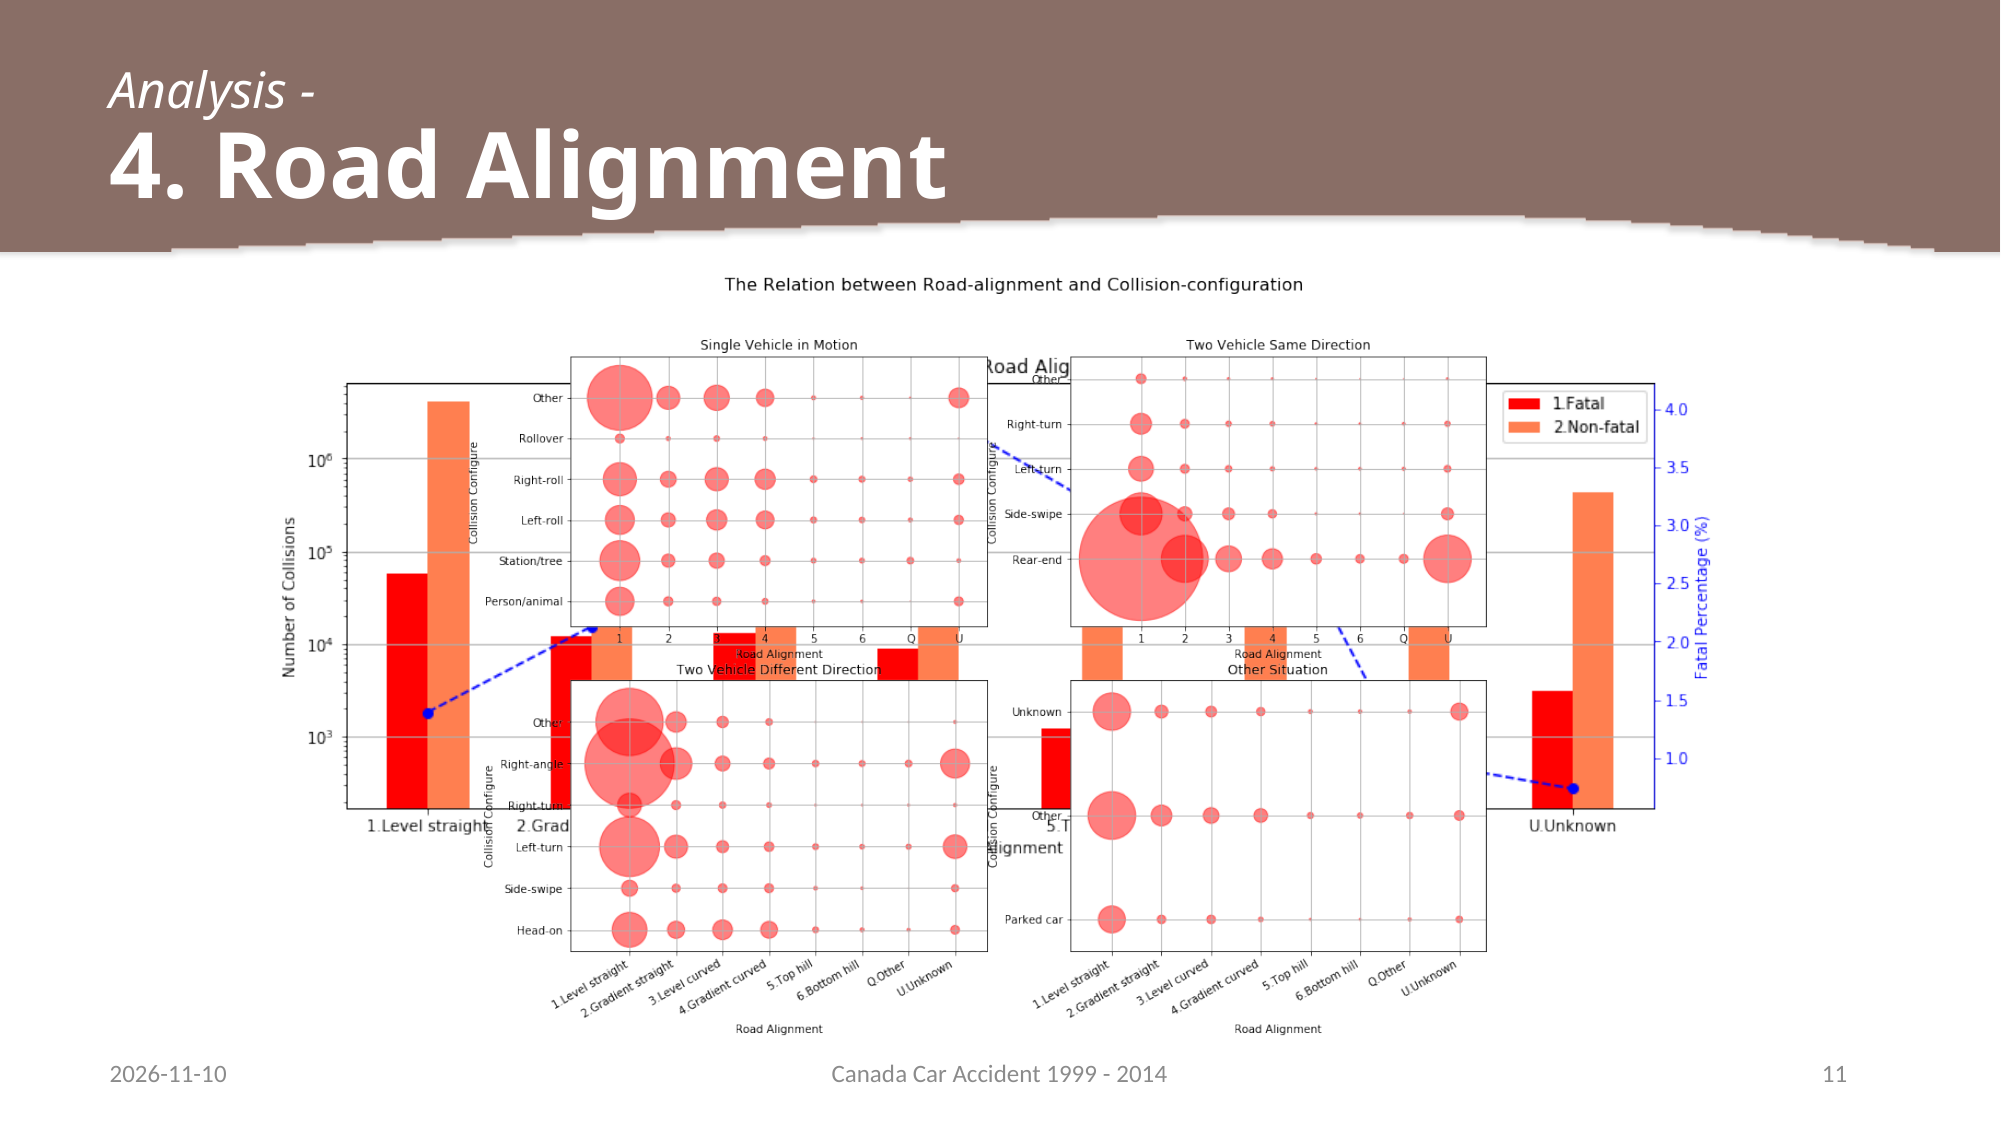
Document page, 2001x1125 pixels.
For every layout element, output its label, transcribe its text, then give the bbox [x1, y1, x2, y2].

slide_number 11 [1412, 1042, 1863, 1103]
footer Canada Car Accident 1999 - 2014 [662, 1043, 1338, 1103]
picture [272, 270, 1723, 1043]
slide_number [94, 1042, 558, 1103]
title Analysis - 4. Road Alignment [94, 35, 1867, 248]
